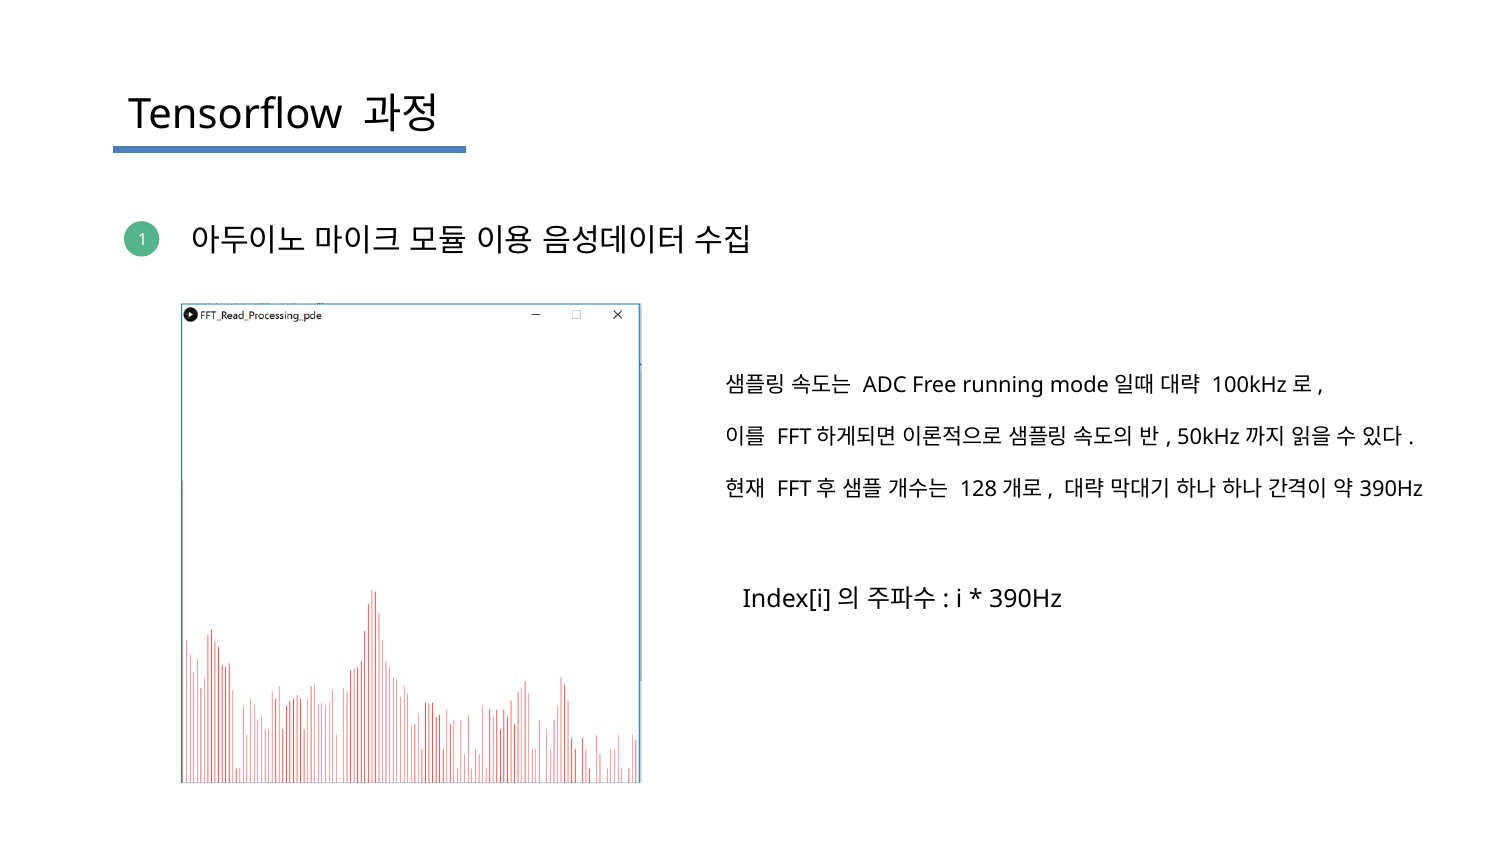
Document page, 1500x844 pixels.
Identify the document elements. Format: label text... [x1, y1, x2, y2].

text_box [123, 212, 765, 266]
text_box Tensorflow 과정 [113, 79, 455, 144]
picture [181, 303, 643, 783]
text_box 샘플링 속도는 ADC Free running mode일때 대략 100kHz로, 이를 FFT하게되면 이론적으로 샘플링 속도의 반, 50kHz까지 읽을 수 있다. 현재 FFT후 샘플 개수는 128개로, 대략 막대기 하나 하나 간격이 약390Hz [710, 362, 1439, 509]
text_box Index[i]의 주파수: i * 390Hz [727, 575, 1077, 621]
